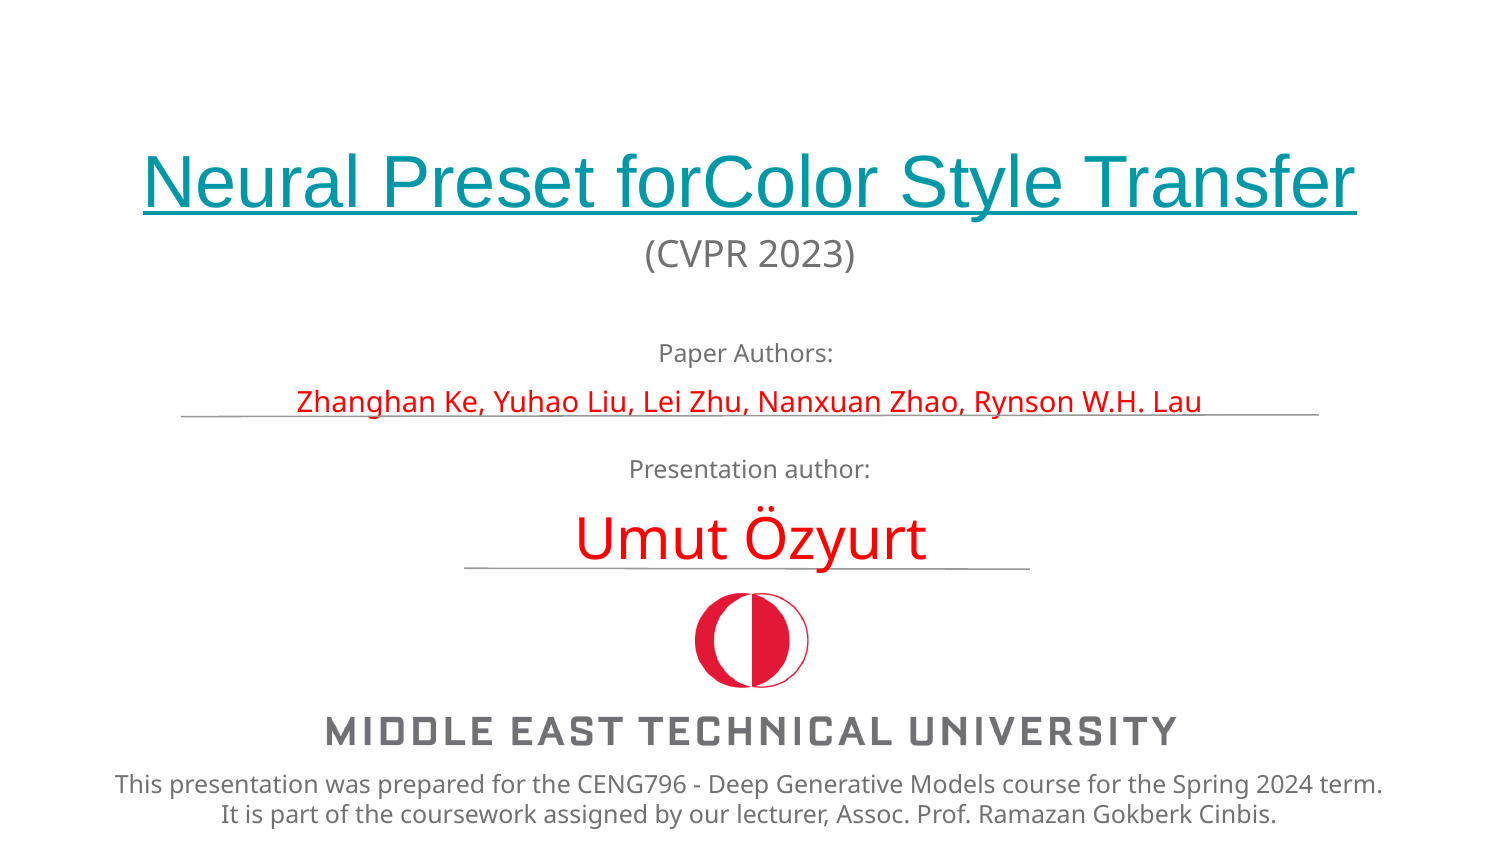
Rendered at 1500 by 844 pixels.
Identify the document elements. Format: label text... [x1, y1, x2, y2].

text_box Umut Özyurt [227, 433, 1274, 586]
title Zhanghan Ke, Yuhao Liu, Lei Zhu, Nanxuan Zhao, Rynson W.H. Lau [153, 365, 1347, 433]
text_box Presentation author: [524, 446, 975, 492]
text_box This presentation was prepared for the CENG796 - Deep Generative Models course for the Spring 2024 term. It is part of the coursework assigned by our lecturer, Assoc. Prof. Ramazan Gokberk Cinbis. [16, 743, 1484, 844]
text_box Paper Authors: [521, 329, 972, 375]
picture [320, 589, 1180, 752]
text_box (CVPR 2023) [524, 222, 975, 283]
text_box Neural Preset for Color Style Transfer [26, 0, 1473, 237]
